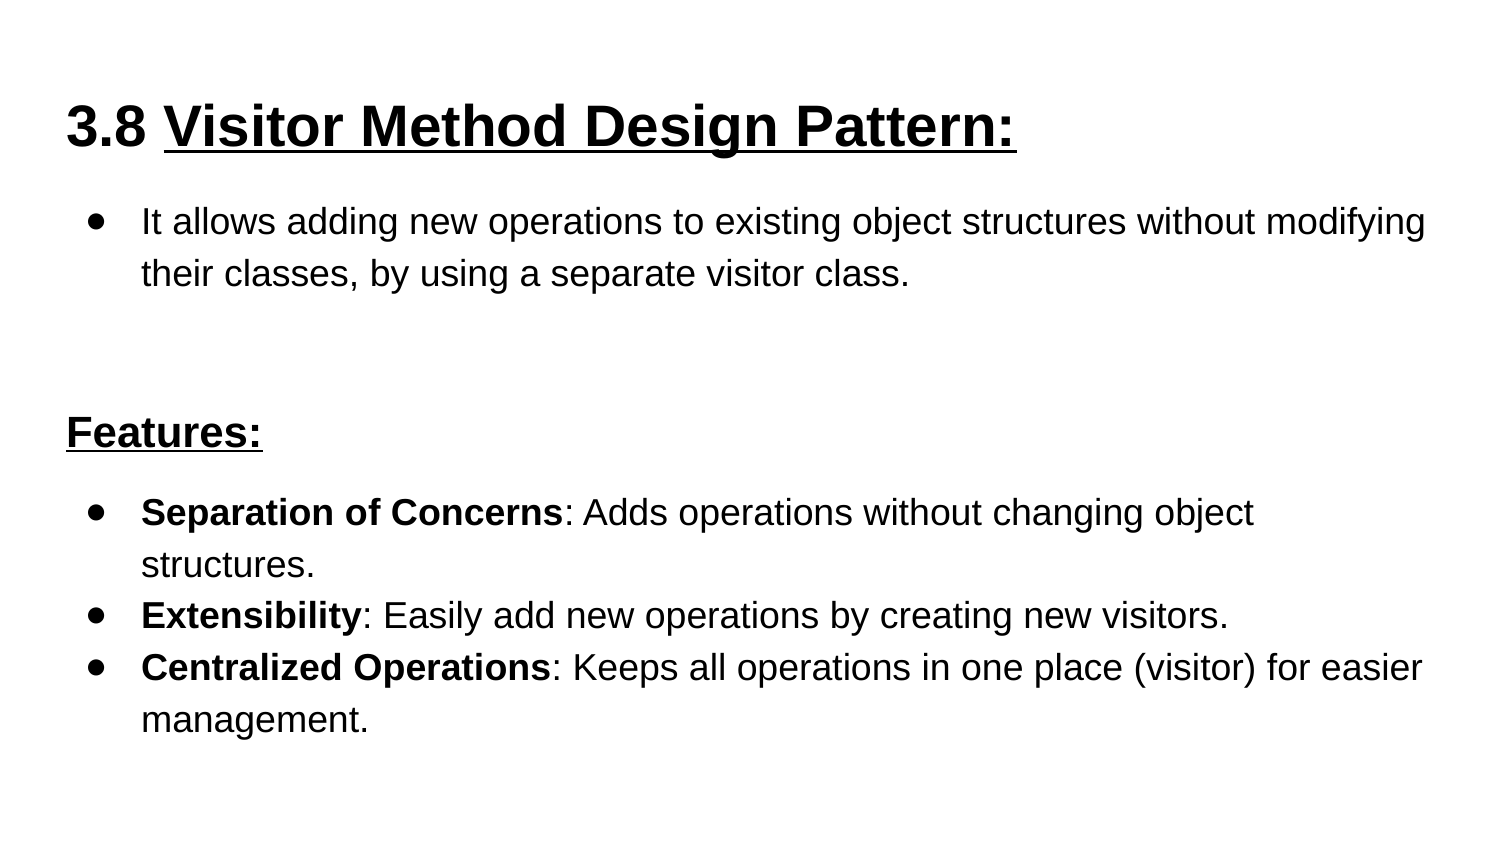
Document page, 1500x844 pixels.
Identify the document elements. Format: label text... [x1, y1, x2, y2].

title 3.8 Visitor Method Design Pattern: [51, 72, 1449, 167]
list It allows adding new operations to existing object structures without modifying their classes, by using a separate visitor class. Features: Separation of Concerns: Adds operations without changing object structures. Extensibility: Easily add new operations by creating new visitors. Centralized Operations: Keeps all operations in one place (visitor) for easier management. [51, 175, 1449, 805]
